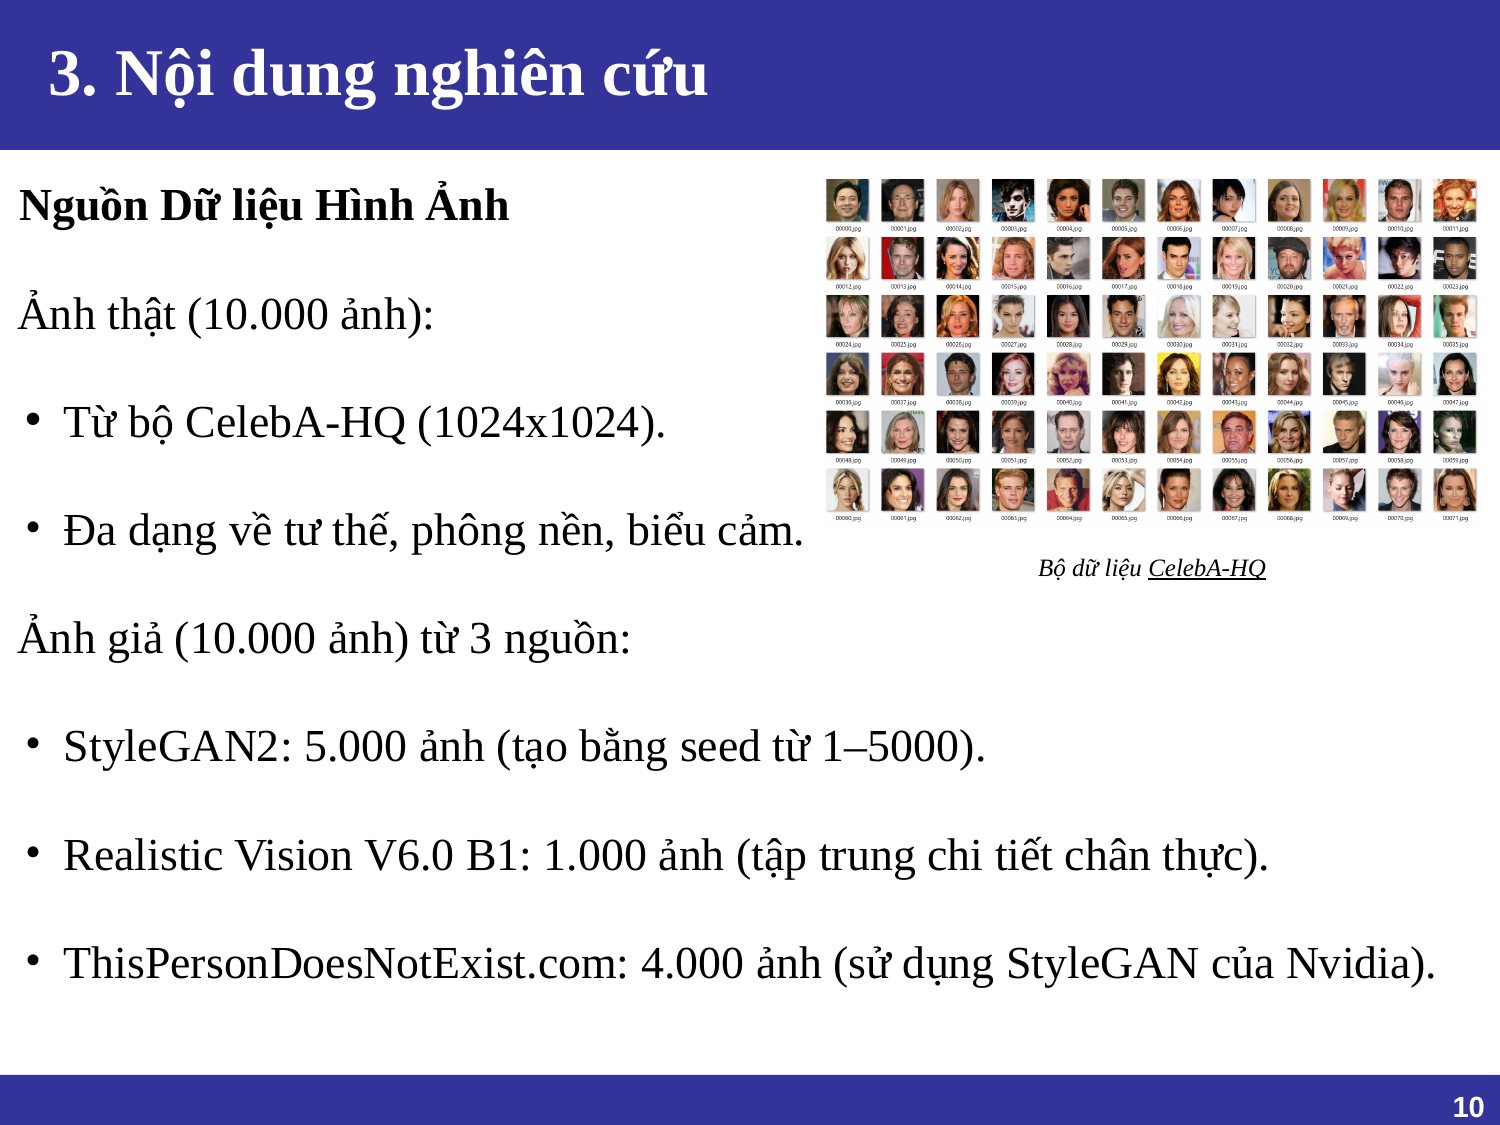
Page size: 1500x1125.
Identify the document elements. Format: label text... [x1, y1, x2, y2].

slide_number ‹#› [1450, 1082, 1494, 1125]
text_box Bộ dữ liệu CelebA-HQ [963, 534, 1341, 597]
picture [821, 172, 1484, 525]
title 3. Nội dung nghiên cứu [46, 26, 1053, 173]
text_box Nguồn Dữ liệu Hình Ảnh Ảnh thật (10.000 ảnh): Từ bộ CelebA-HQ (1024x1024). Đa dạng về tư thế, phông nền, biểu cảm. Ảnh giả (10.000 ảnh) từ 3 nguồn: StyleGAN2: 5.000 ảnh (tạo bằng seed từ 1–5000). Realistic Vision V6.0 B1: 1.000 ảnh (tập trung chi tiết chân thực). ThisPersonDoesNotExist.com: 4.000 ảnh (sử dụng StyleGAN của Nvidia). [17, 173, 1483, 988]
